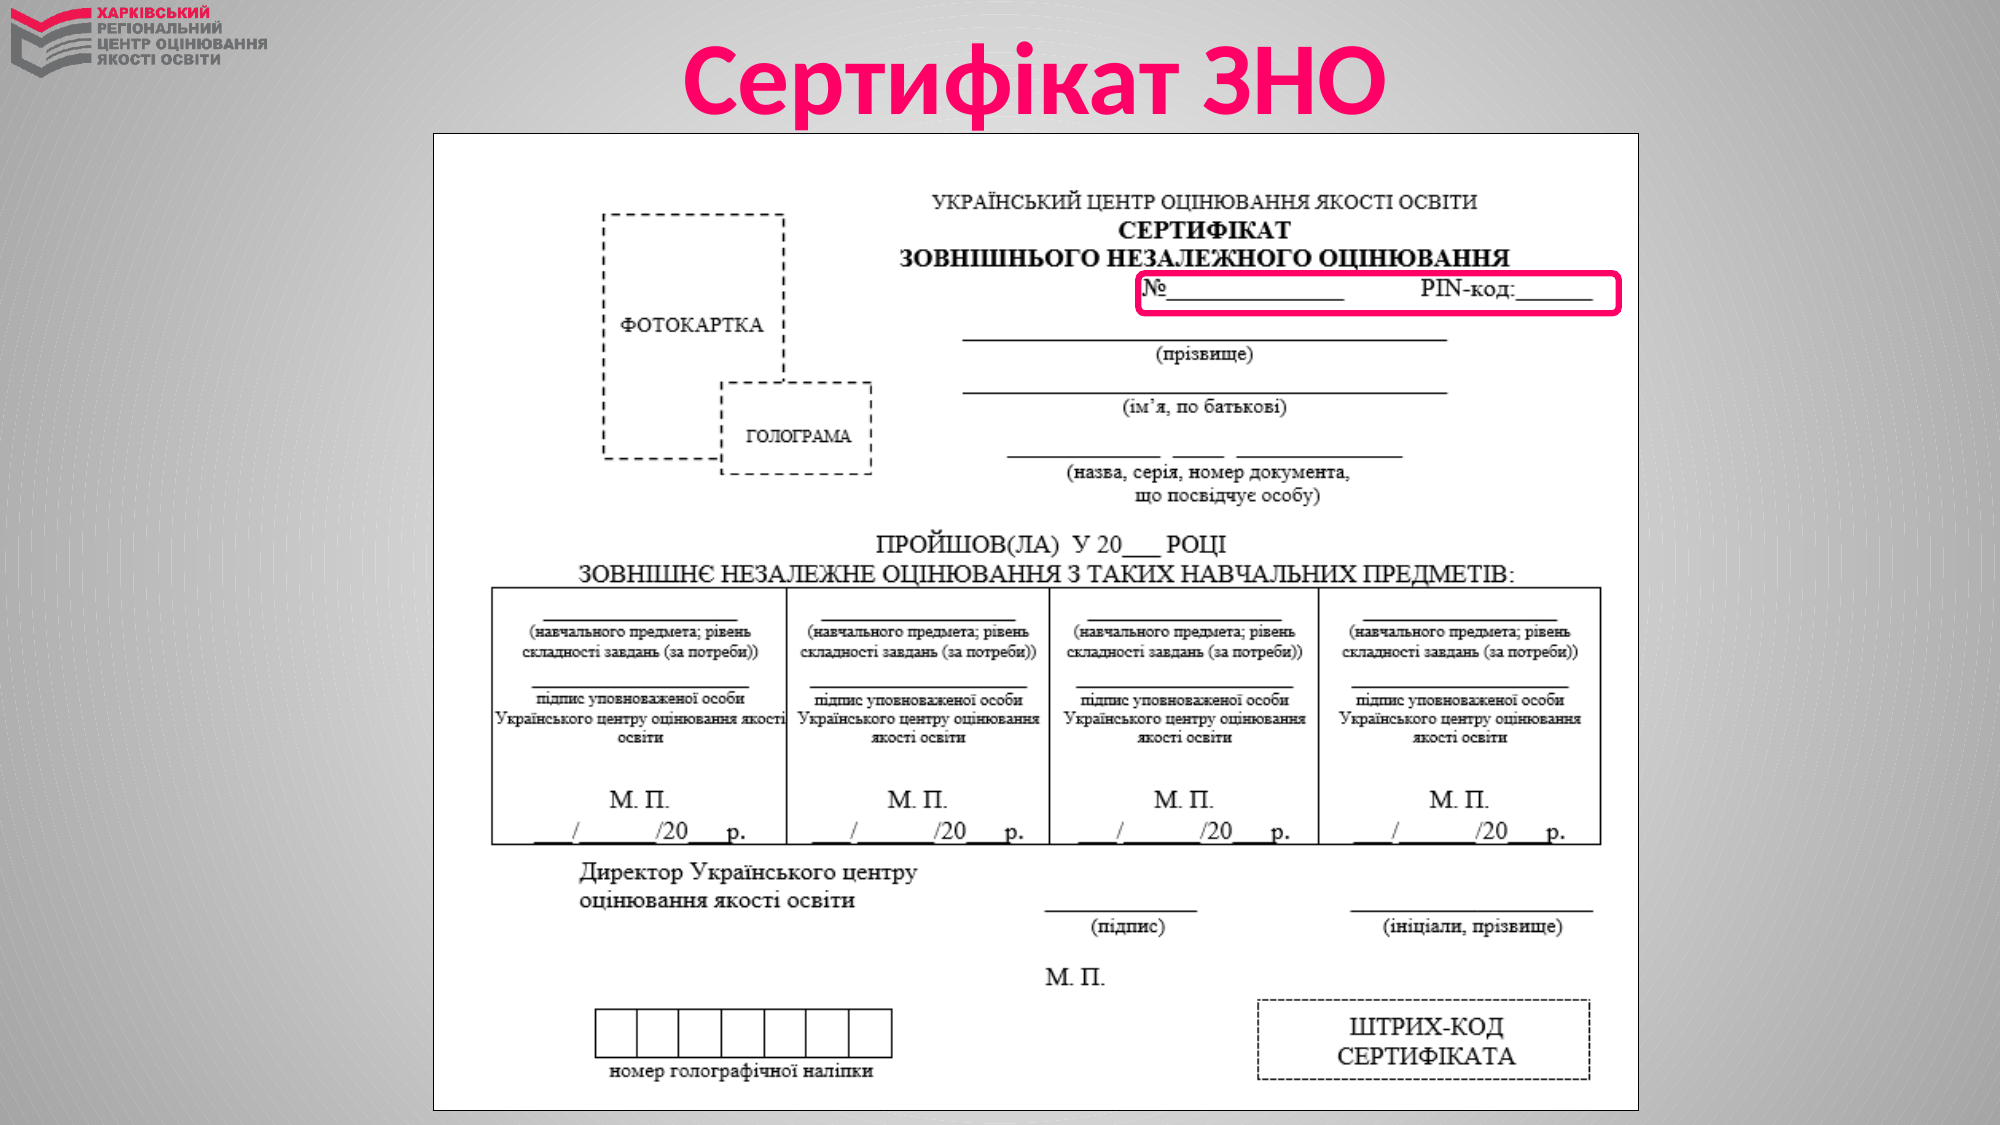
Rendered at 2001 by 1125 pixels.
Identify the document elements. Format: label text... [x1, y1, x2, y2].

picture [11, 5, 267, 78]
picture [433, 133, 1639, 1111]
text_box Сертифікат ЗНО [390, 17, 1681, 145]
